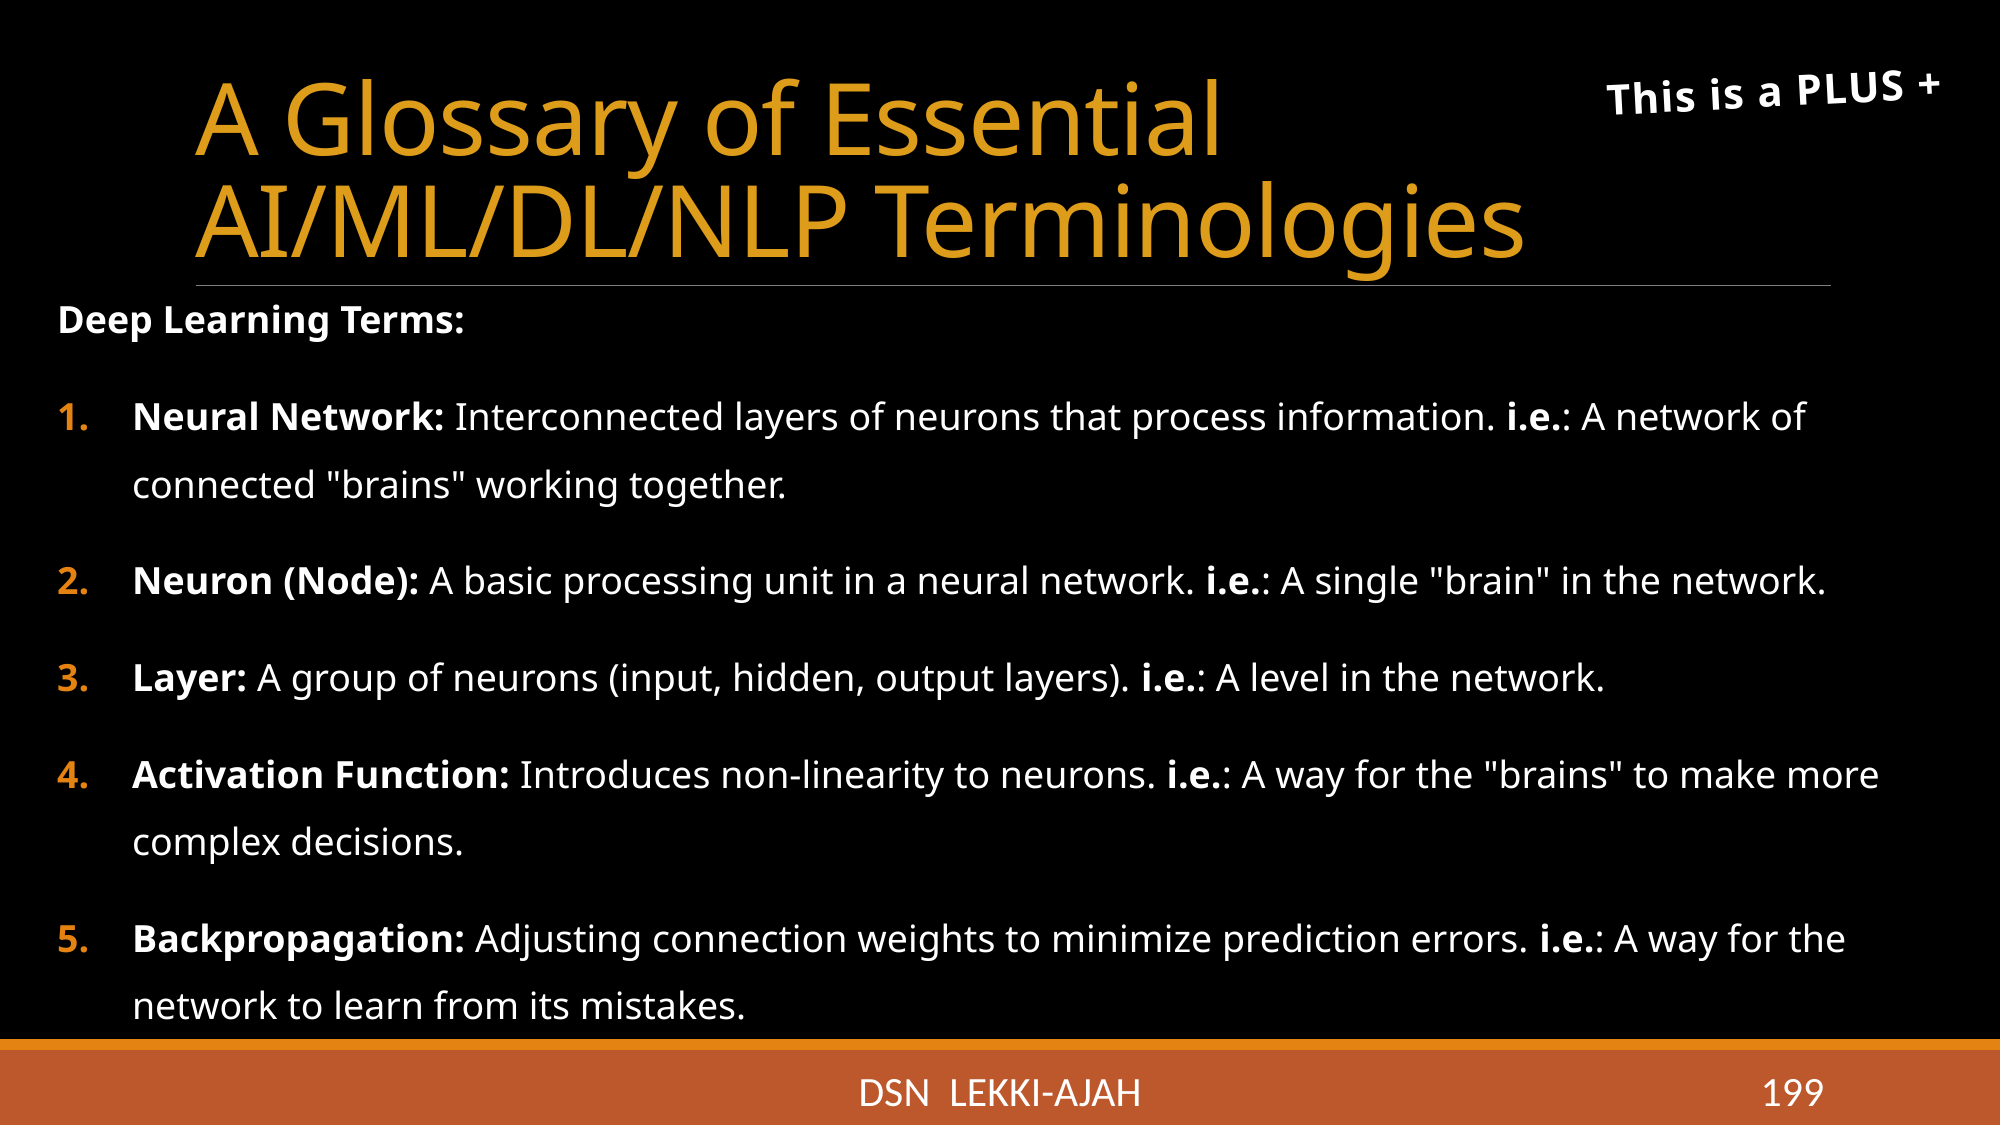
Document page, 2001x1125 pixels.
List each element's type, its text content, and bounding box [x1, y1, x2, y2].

footer DSN LEKKI-AJAH [604, 1059, 1396, 1120]
list Deep Learning Terms: Neural Network: Interconnected layers of neurons that process information. i.e.: A network of connected "brains" working together. Neuron (Node): A basic processing unit in a neural network. i.e.: A single "brain" in the network. Layer: A group of neurons (input, hidden, output layers). i.e.: A level in the network. Activation Function: Introduces non-linearity to neurons. i.e.: A way for the "brains" to make more complex decisions. Backpropagation: Adjusting connection weights to minimize prediction errors. i.e.: A way for the network to learn from its mistakes. [57, 266, 1953, 1002]
title A Glossary of Essential AI/ML/DL/NLP Terminologies [180, 47, 1830, 266]
text_box This is a PLUS + [1566, 47, 1982, 134]
slide_number 199 [1624, 1059, 1840, 1120]
